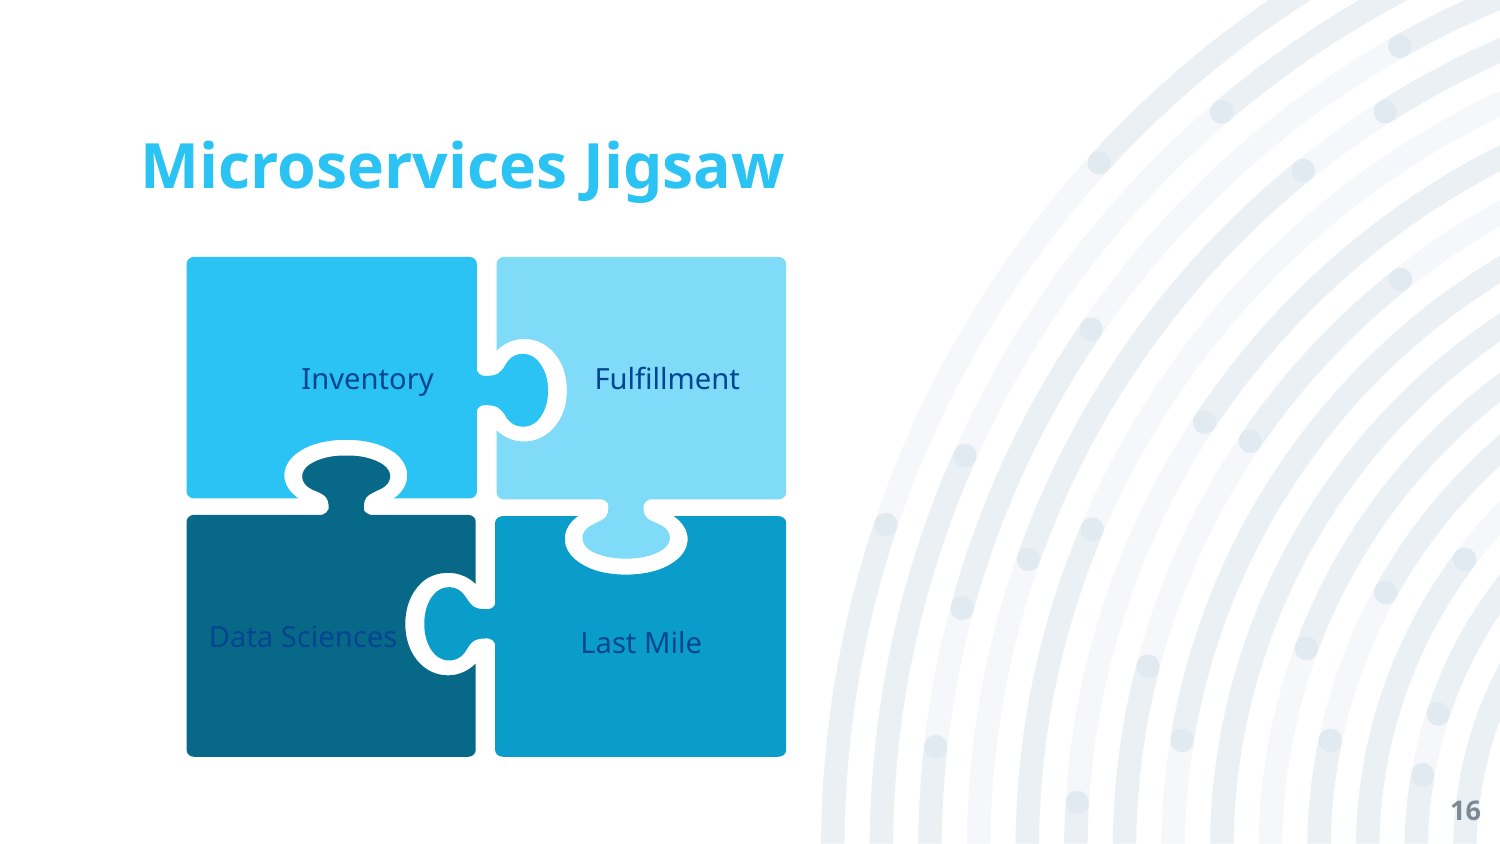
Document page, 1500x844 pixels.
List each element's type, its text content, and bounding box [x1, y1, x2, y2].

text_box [186, 256, 787, 758]
slide_number 16 [1391, 779, 1482, 844]
title Microservices Jigsaw [140, 137, 1360, 203]
